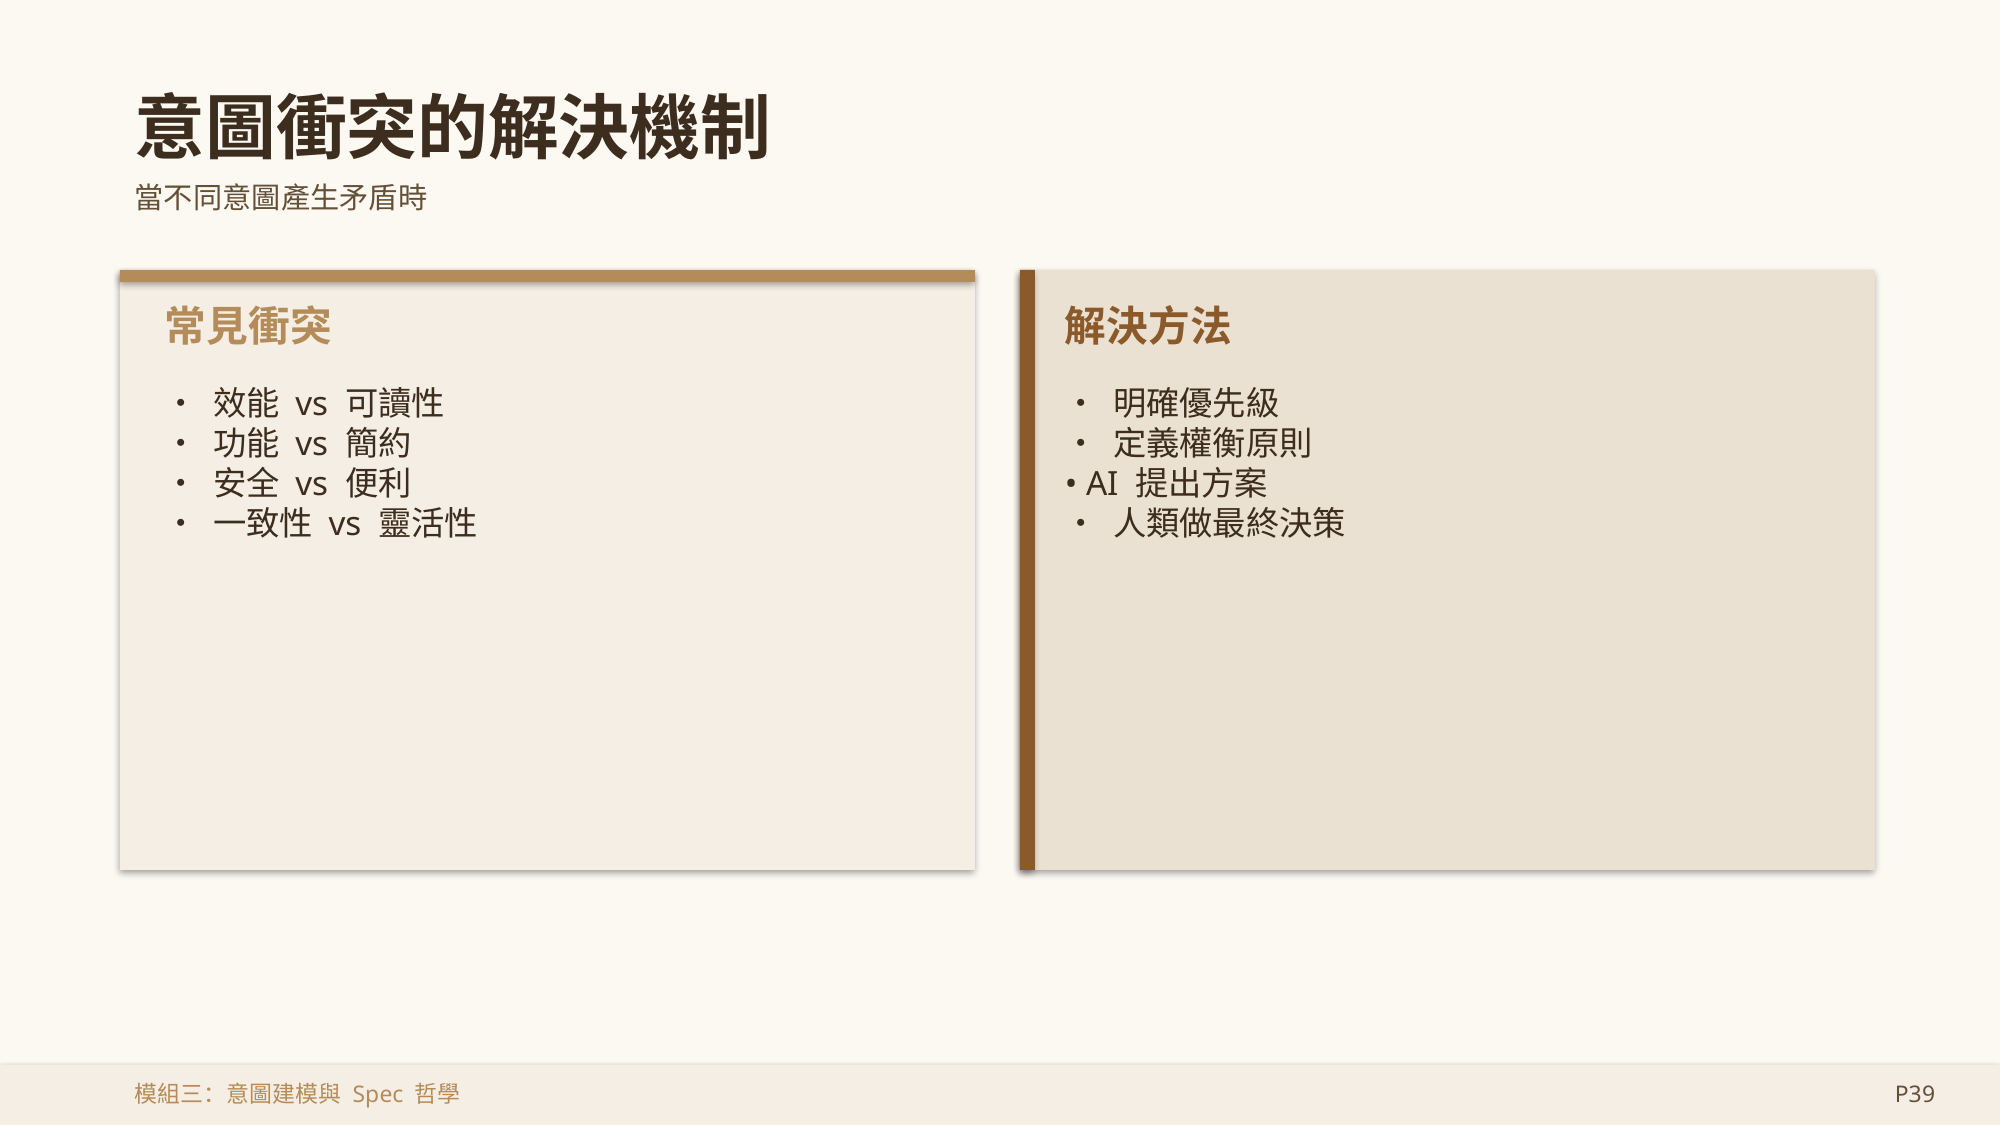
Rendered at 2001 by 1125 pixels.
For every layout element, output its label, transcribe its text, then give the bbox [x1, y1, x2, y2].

text_box P39 [1799, 1072, 1950, 1115]
text_box 模組三：意圖建模與 Spec 哲學 [119, 1072, 870, 1115]
text_box 解決方法 [1049, 292, 1845, 358]
text_box [119, 269, 976, 283]
text_box • 效能 vs 可讀性 • 功能 vs 簡約 • 安全 vs 便利 • 一致性 vs 靈活性 [149, 374, 945, 550]
text_box [119, 289, 976, 871]
text_box • 明確優先級 • 定義權衡原則 • AI 提出方案 • 人類做最終決策 [1049, 374, 1845, 550]
text_box [0, 1064, 2000, 1125]
text_box [1019, 269, 1036, 871]
text_box 常見衝突 [149, 292, 945, 358]
text_box 當不同意圖產生矛盾時 [119, 172, 1770, 223]
text_box 意圖衝突的解決機制 [119, 74, 1770, 172]
text_box [1036, 269, 1876, 871]
